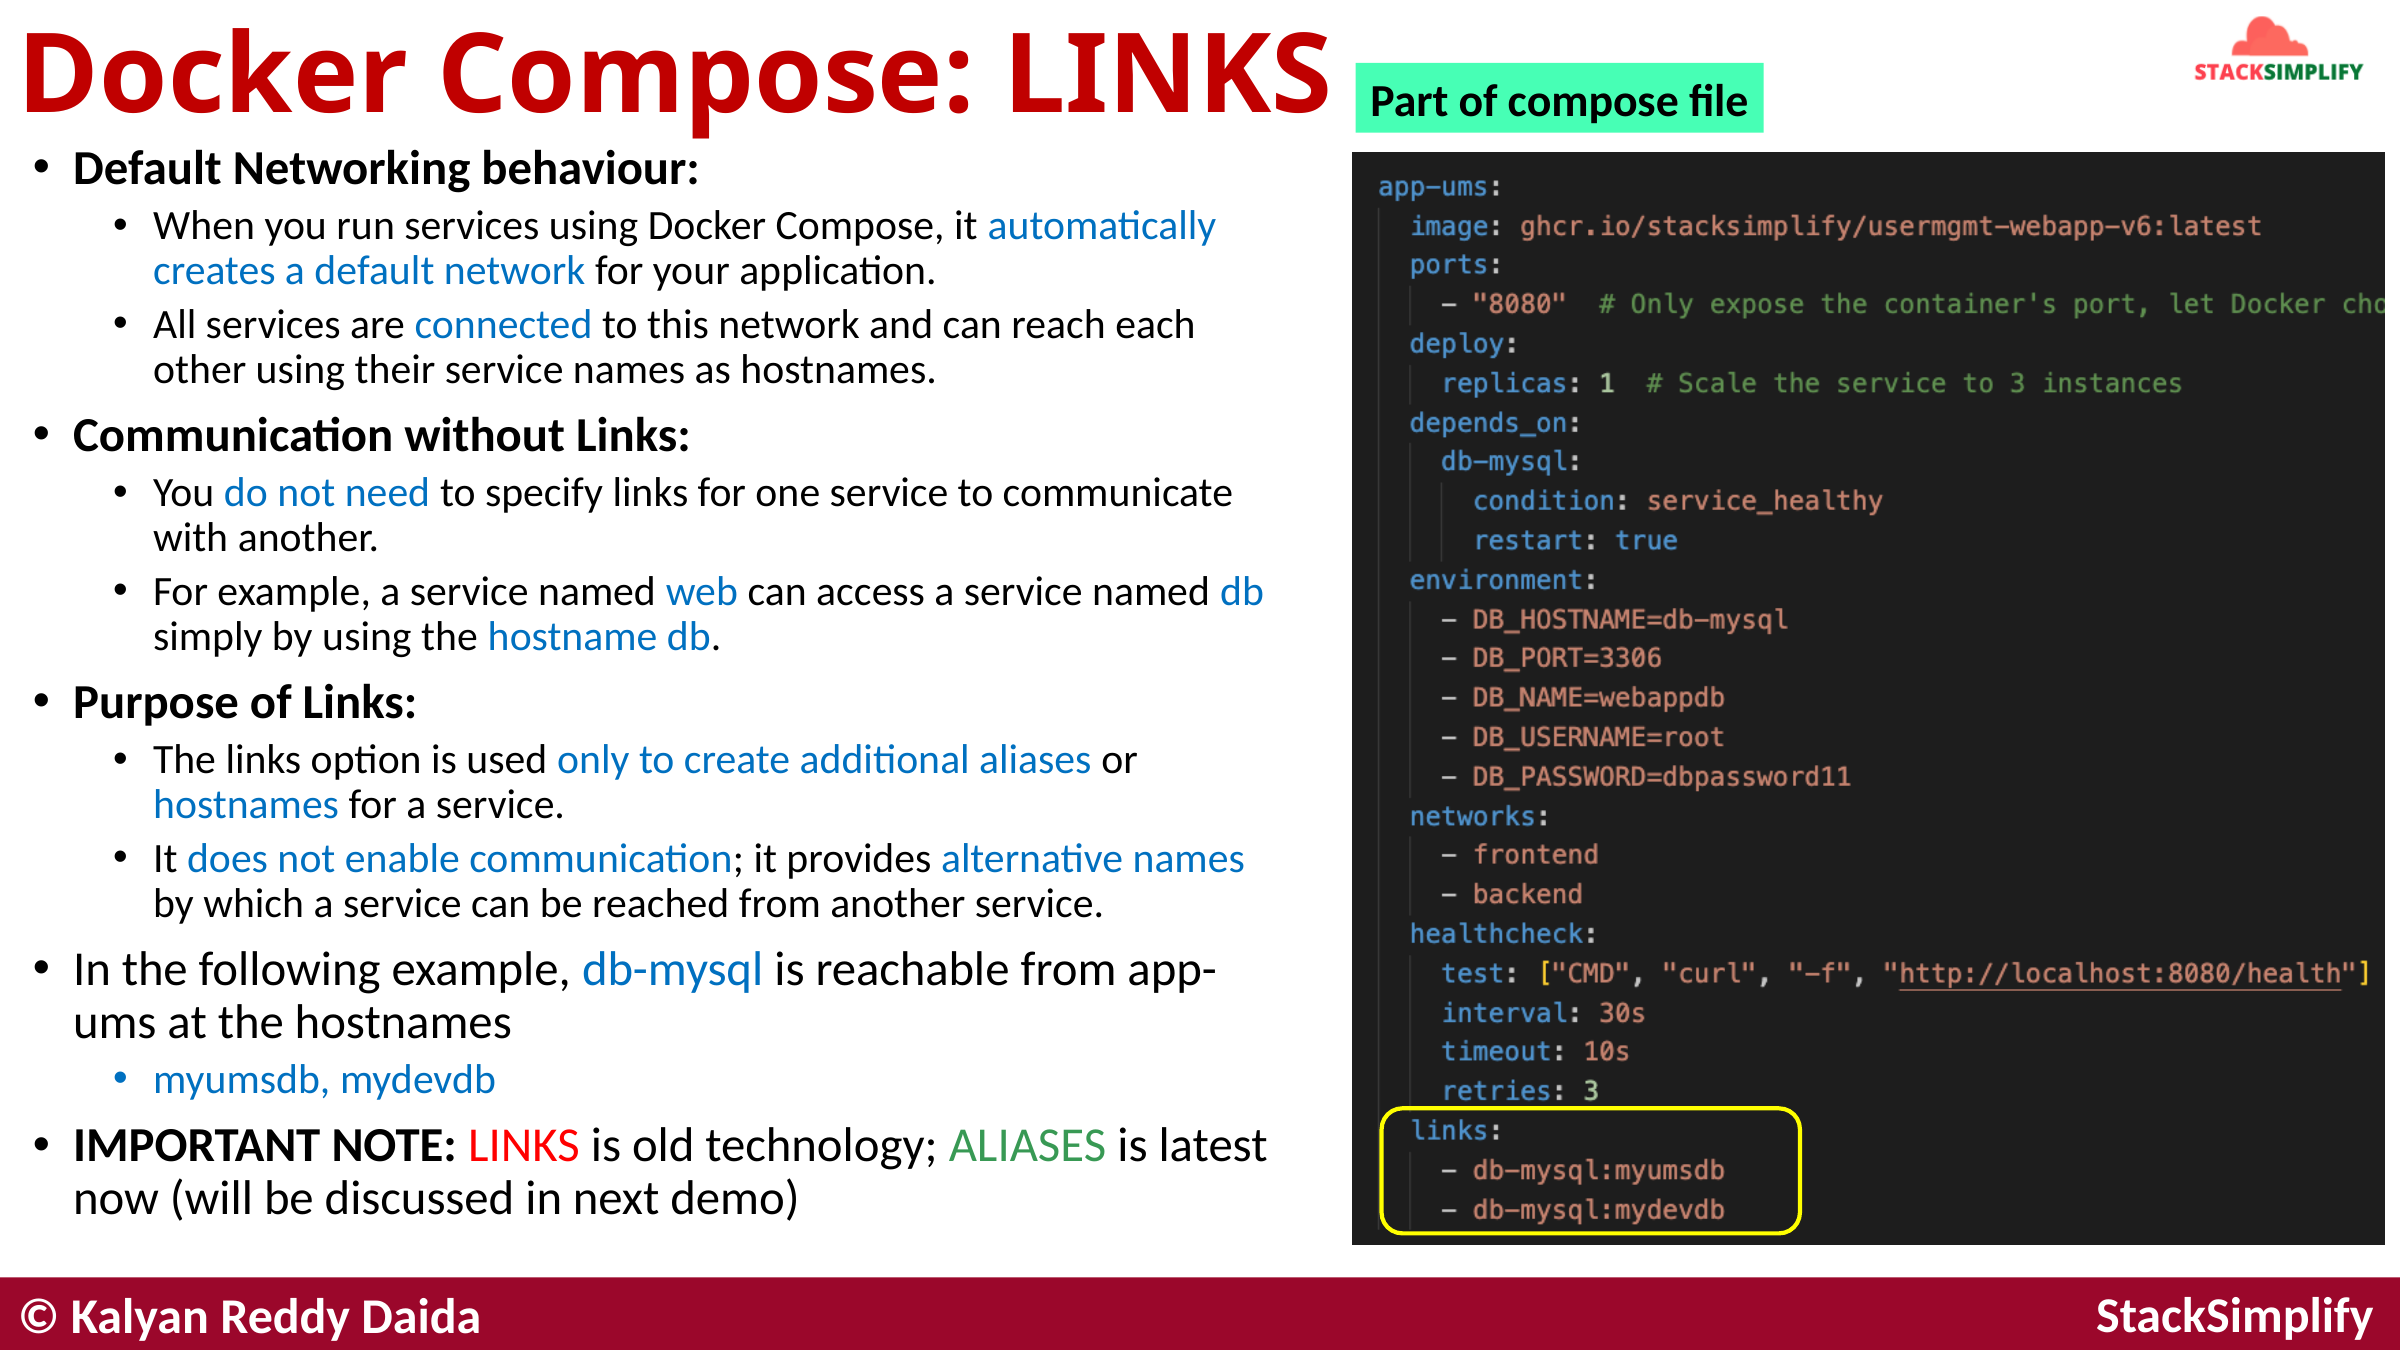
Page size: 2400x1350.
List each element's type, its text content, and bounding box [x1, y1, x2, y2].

picture [2178, 10, 2375, 86]
text_box Part of compose file [1355, 62, 1764, 133]
title Docker Compose: LINKS [0, 0, 2070, 175]
footer © Kalyan Reddy Daida [0, 1278, 511, 1350]
list Default Networking behaviour: When you run services using Docker Compose, it automatically creates a default network for your application. All services are connected to this network and can reach each other using their service names as hostnames. Communication without Links: You do not need to specify links for one service to communicate with another. For example, a service named web can access a service named db simply by using the hostname db. Purpose of Links: The links option is used only to create additional aliases or hostnames for a service. It does not enable communication; it provides alternative names by which a service can be reached from another service. In the following example, db-mysql is reachable from app-ums at the hostnames myumsdb, mydevdb IMPORTANT NOTE: LINKS is old technology; ALIASES is latest now (will be discussed in next demo) [15, 175, 1297, 1245]
picture [1351, 151, 2386, 1246]
